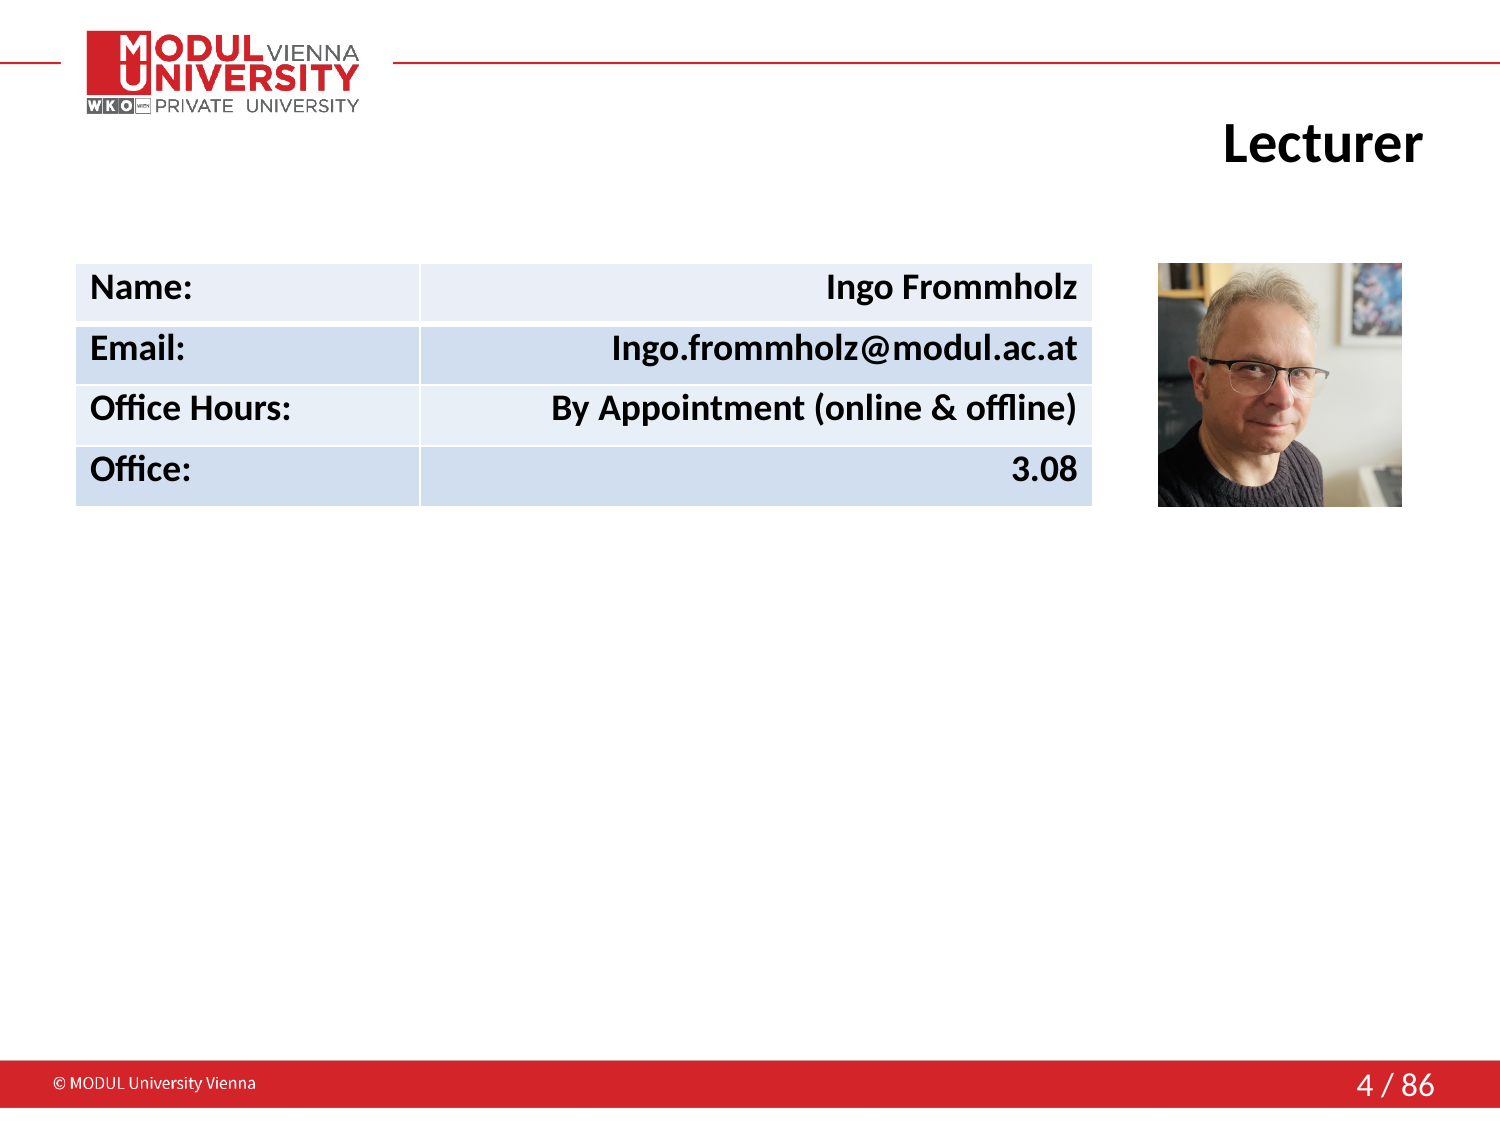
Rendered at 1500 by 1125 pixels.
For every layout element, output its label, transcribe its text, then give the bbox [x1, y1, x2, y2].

table_cell Office Hours: [76, 386, 419, 445]
table_cell Office: [76, 447, 419, 506]
list [75, 263, 1425, 1006]
table_cell Email: [76, 327, 419, 384]
table_cell 3.08 [421, 447, 1092, 506]
table_header Name: [76, 264, 419, 321]
table_cell By Appointment (online & offline) [421, 386, 1092, 445]
table_header Ingo Frommholz [421, 264, 1092, 321]
table_cell Ingo.frommholz@modul.ac.at [421, 327, 1092, 384]
title Lecturer [51, 45, 1439, 233]
picture [0, 0, 1500, 1125]
